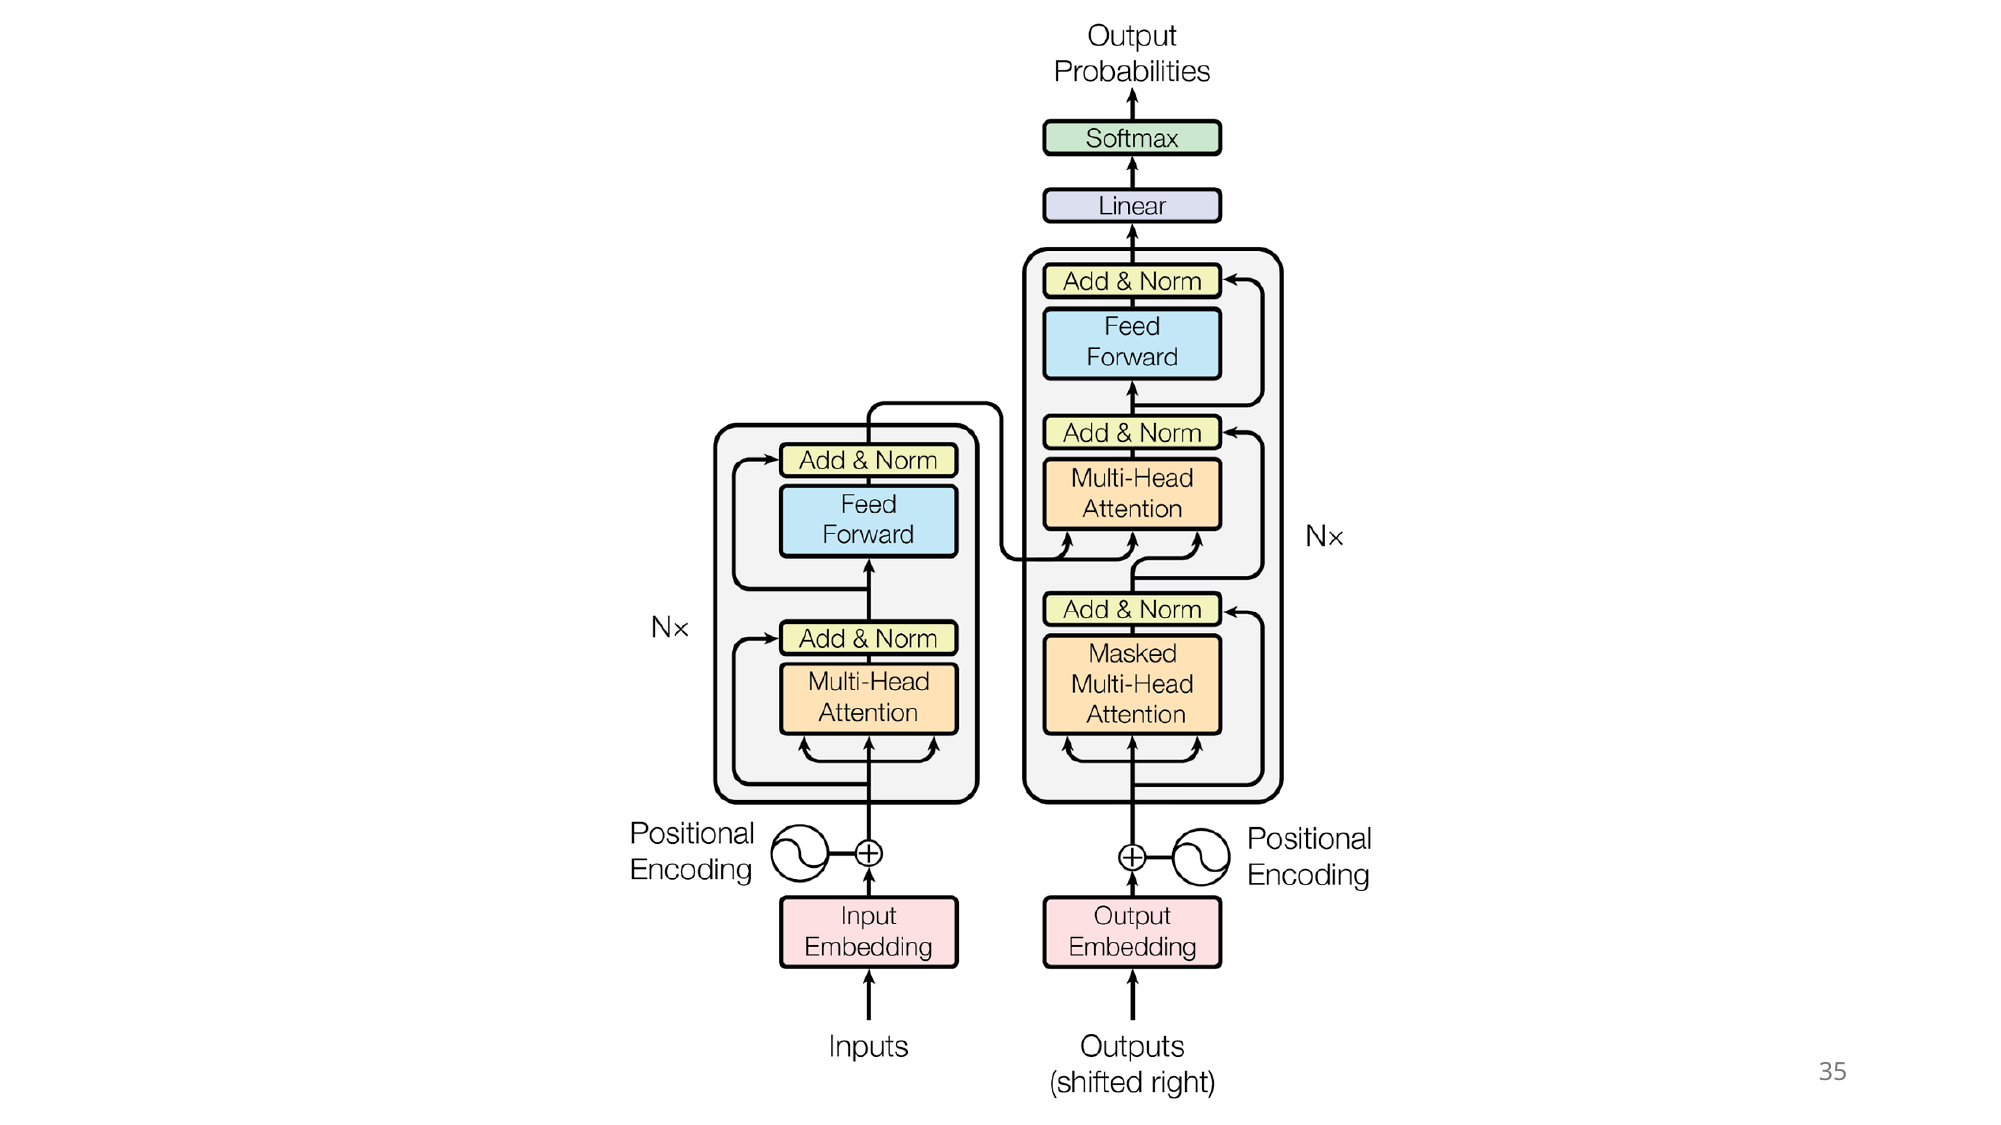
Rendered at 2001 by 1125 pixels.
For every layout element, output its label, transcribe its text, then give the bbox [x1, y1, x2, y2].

slide_number 35 [1412, 1042, 1863, 1103]
picture [606, 11, 1394, 1114]
